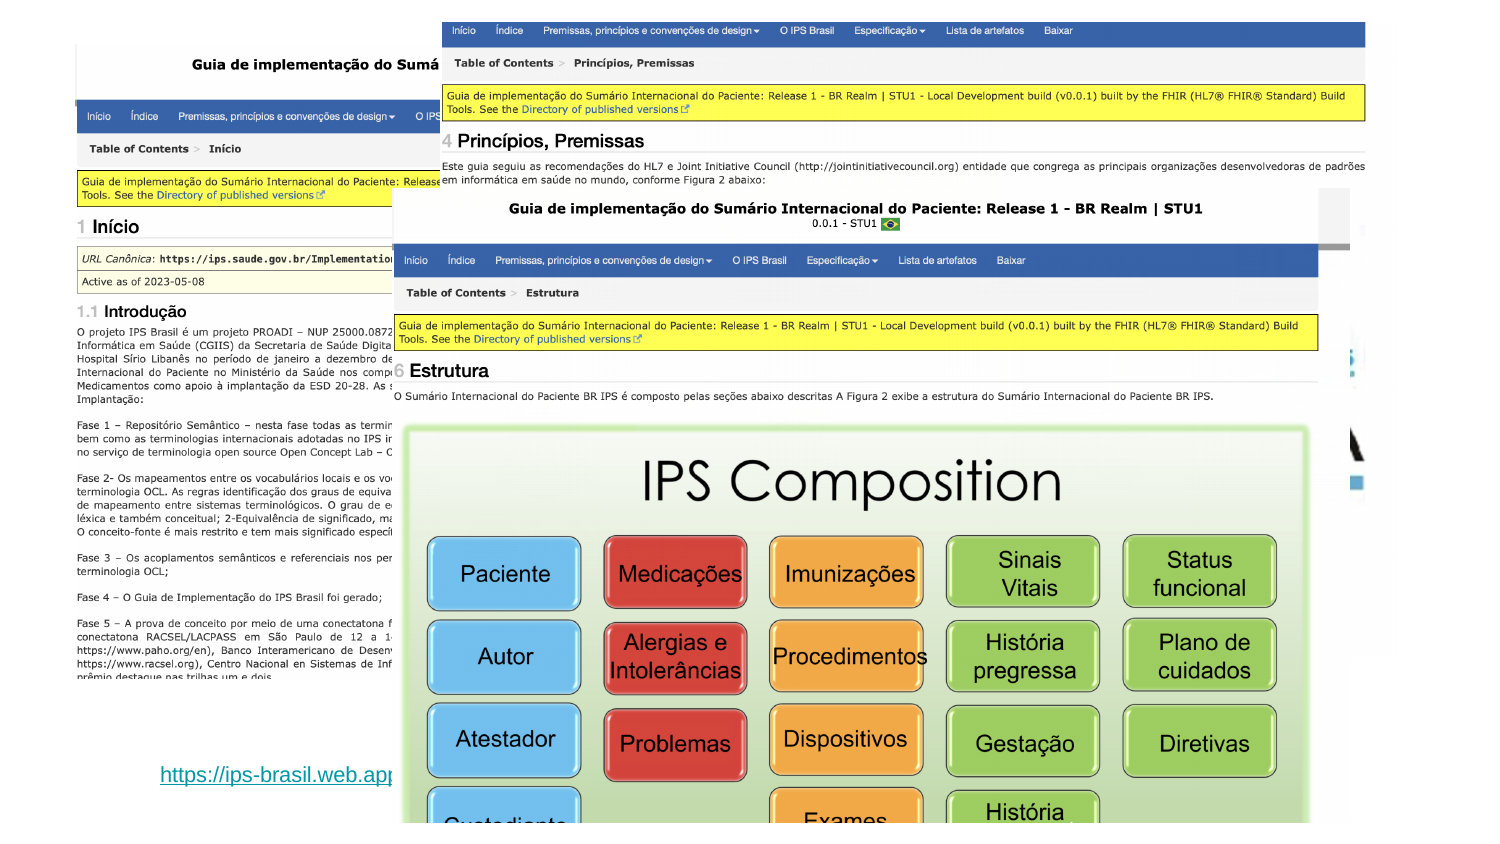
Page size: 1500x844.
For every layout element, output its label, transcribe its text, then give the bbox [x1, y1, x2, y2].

text_box https://ips-brasil.web.app [145, 753, 387, 795]
picture [75, 22, 1500, 838]
